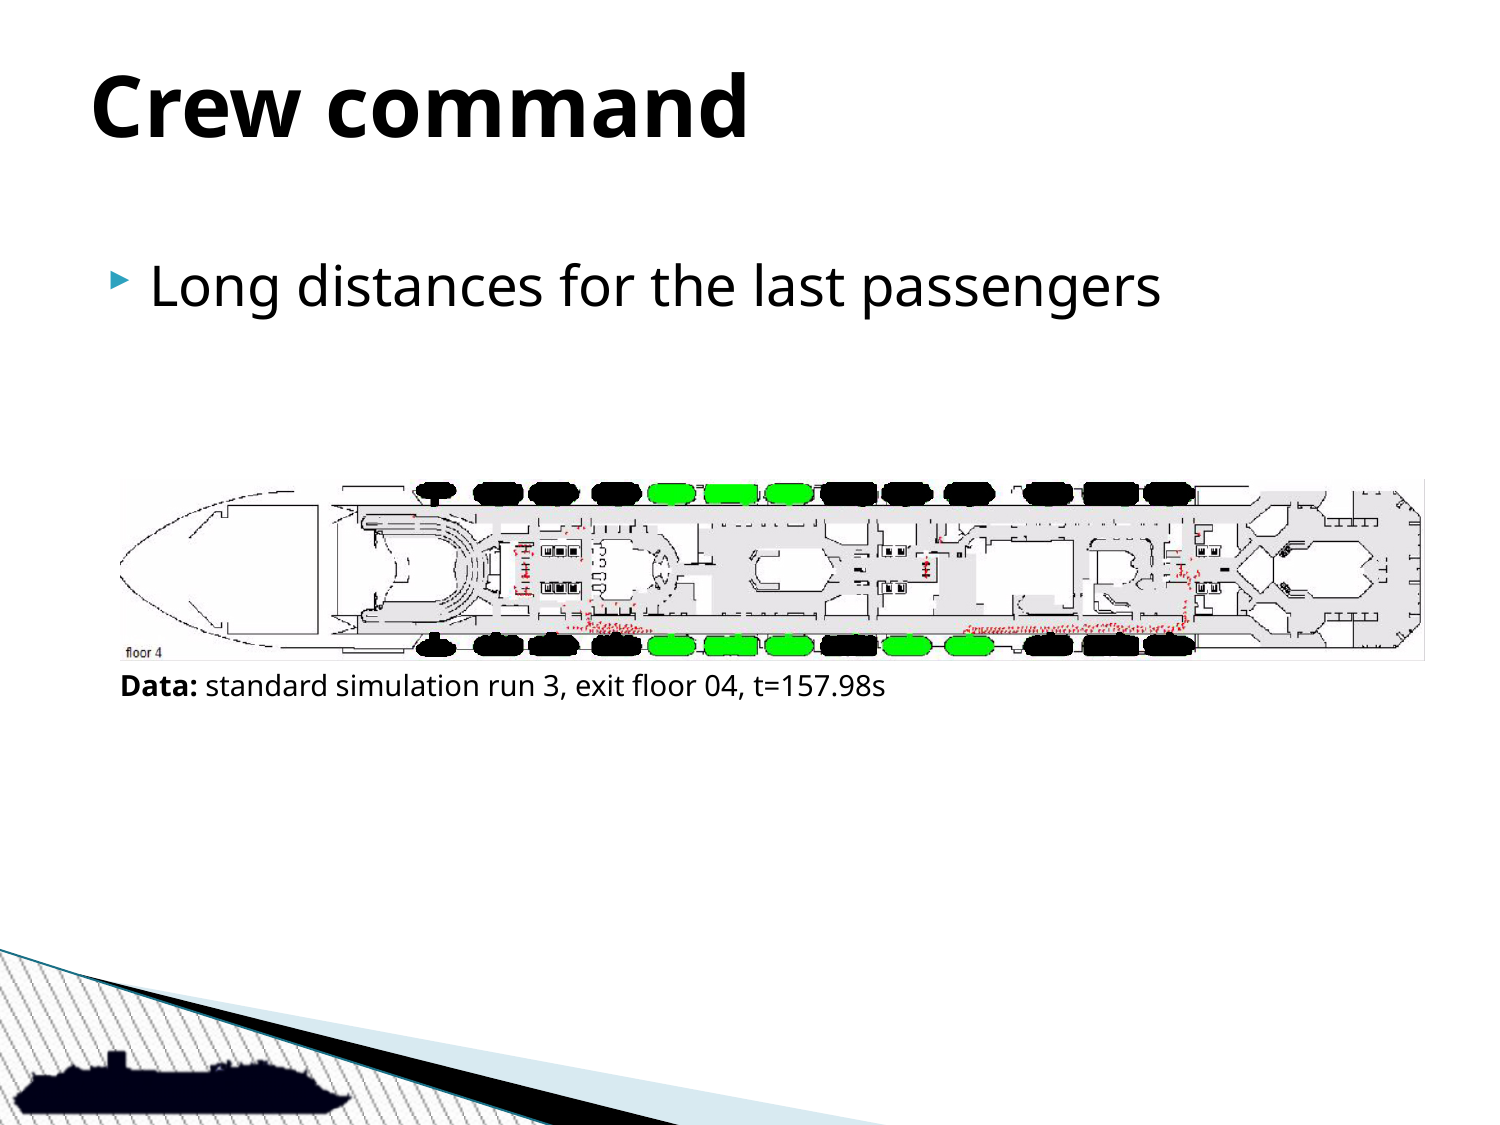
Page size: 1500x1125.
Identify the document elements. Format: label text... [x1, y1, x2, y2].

picture [0, 952, 543, 1125]
text_box Crew command [74, 45, 1425, 233]
text_box Long distances for the last passengers [74, 243, 1425, 986]
picture [119, 479, 1426, 661]
